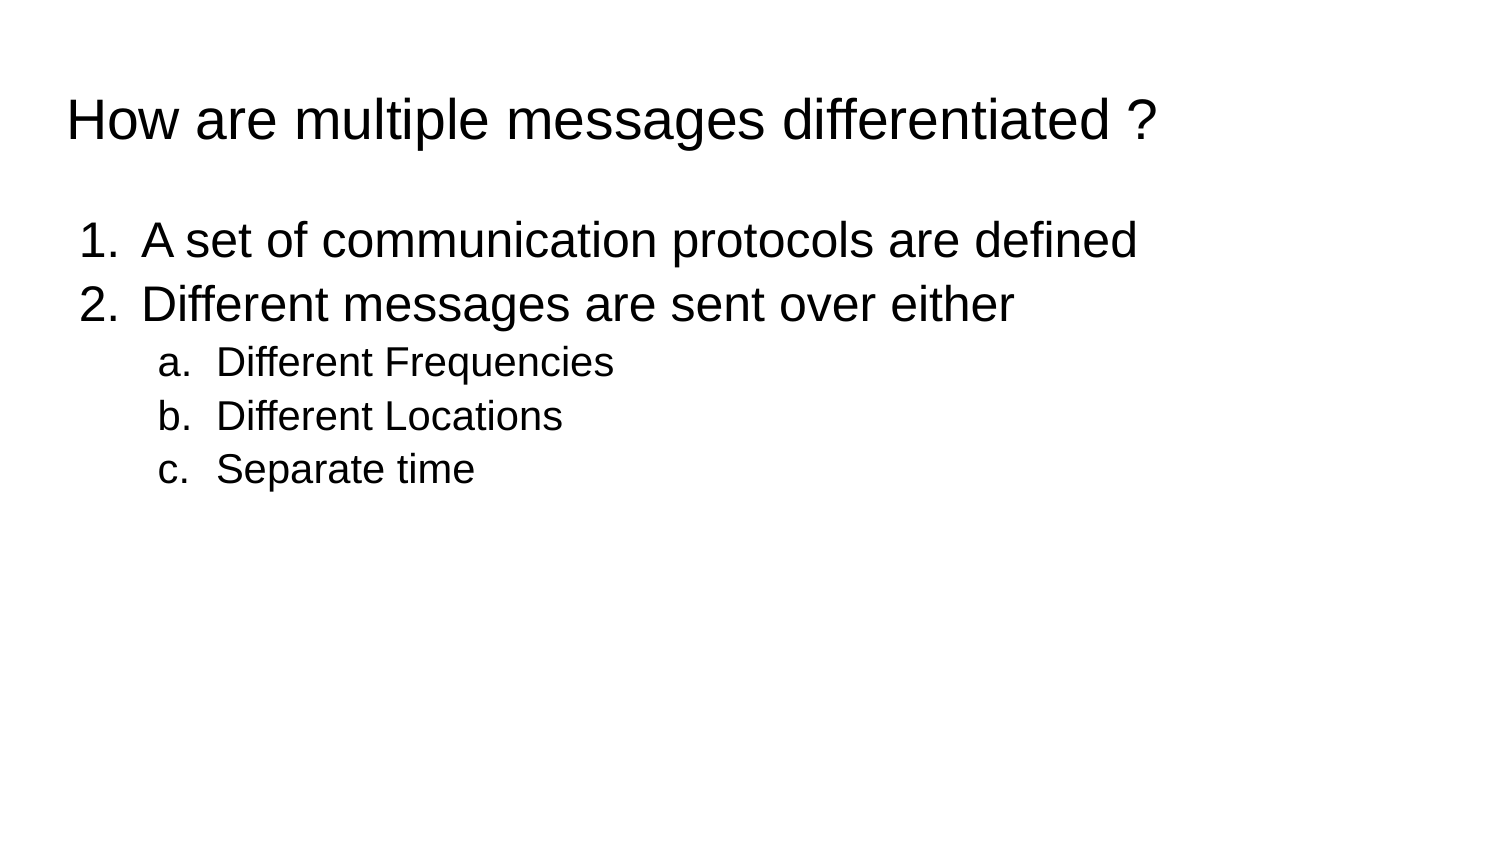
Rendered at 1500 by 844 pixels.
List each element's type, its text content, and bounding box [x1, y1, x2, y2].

title How are multiple messages differentiated ? [51, 72, 1449, 167]
list A set of communication protocols are defined Different messages are sent over either Different Frequencies Different Locations Separate time [51, 189, 1449, 750]
